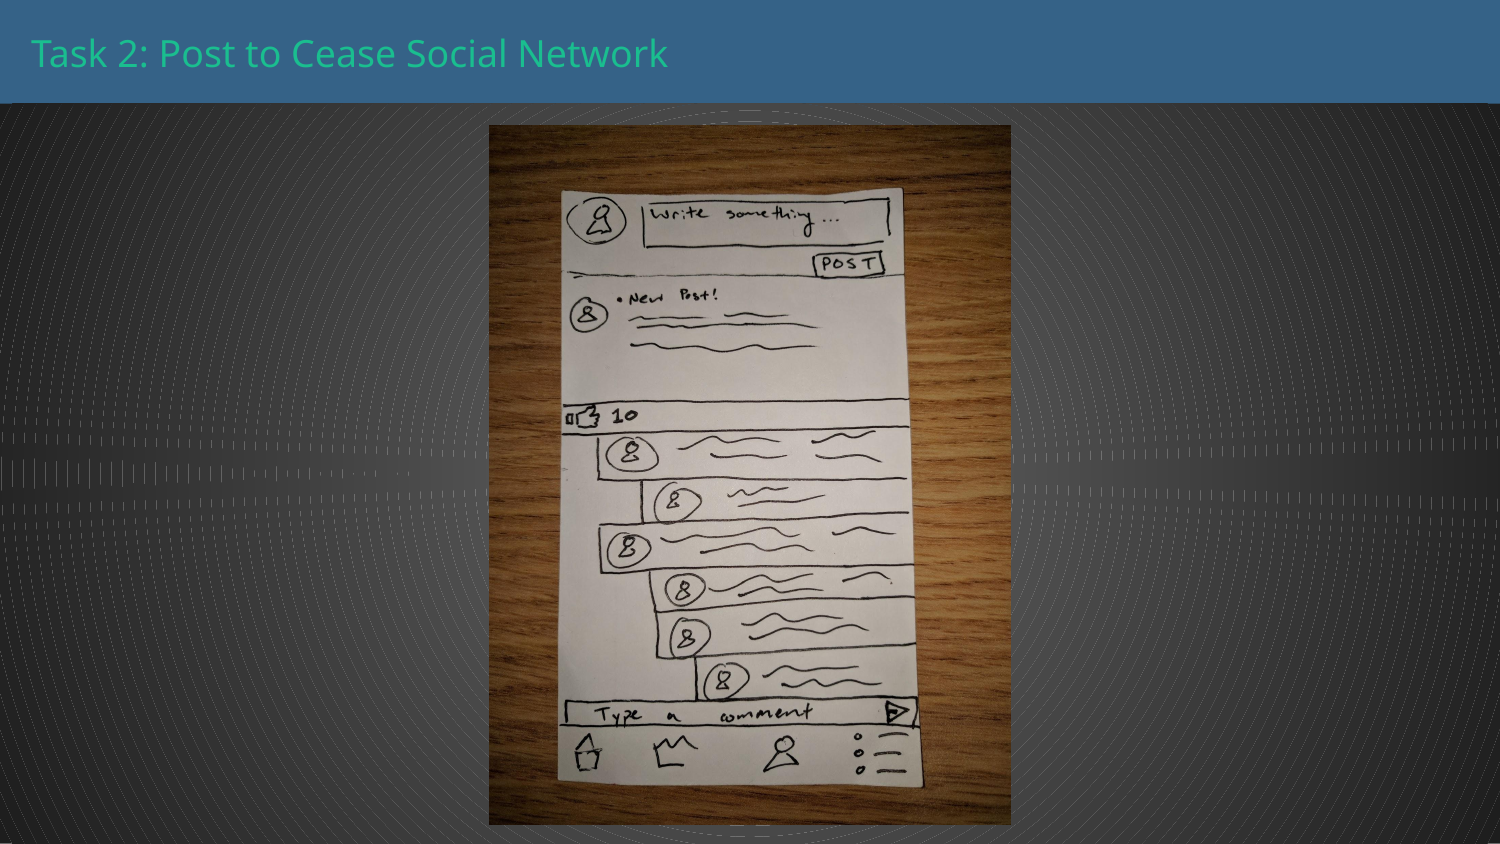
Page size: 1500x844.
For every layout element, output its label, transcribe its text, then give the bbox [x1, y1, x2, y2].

title Task 2: Post to Cease Social Network [16, 2, 1464, 102]
text_box [0, 103, 1500, 844]
picture [489, 125, 1011, 825]
